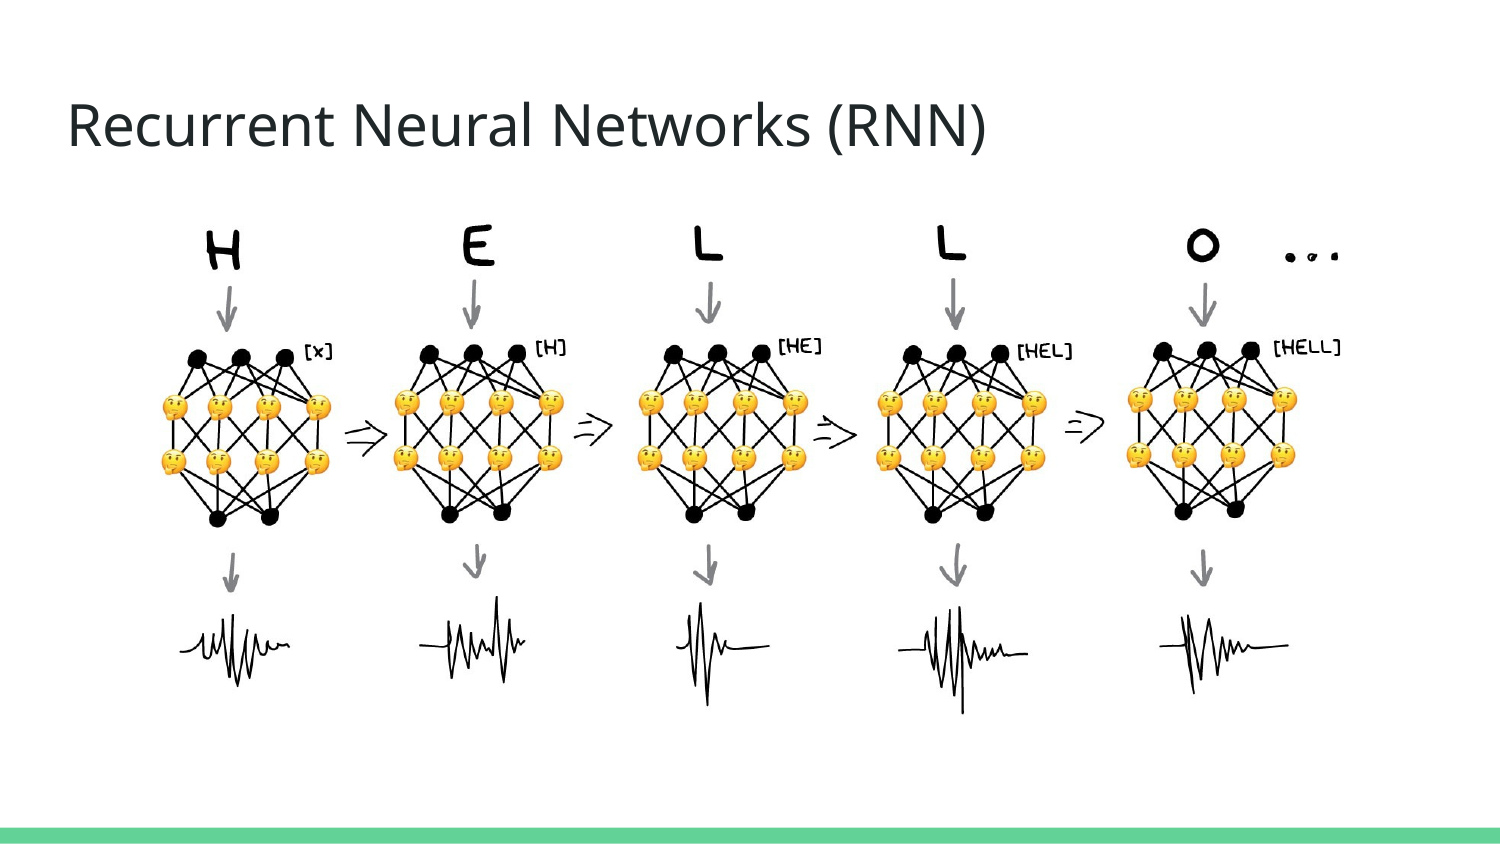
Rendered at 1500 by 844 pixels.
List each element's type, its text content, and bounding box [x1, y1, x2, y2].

picture [159, 213, 1341, 738]
title Recurrent Neural Networks (RNN) [51, 72, 1449, 167]
